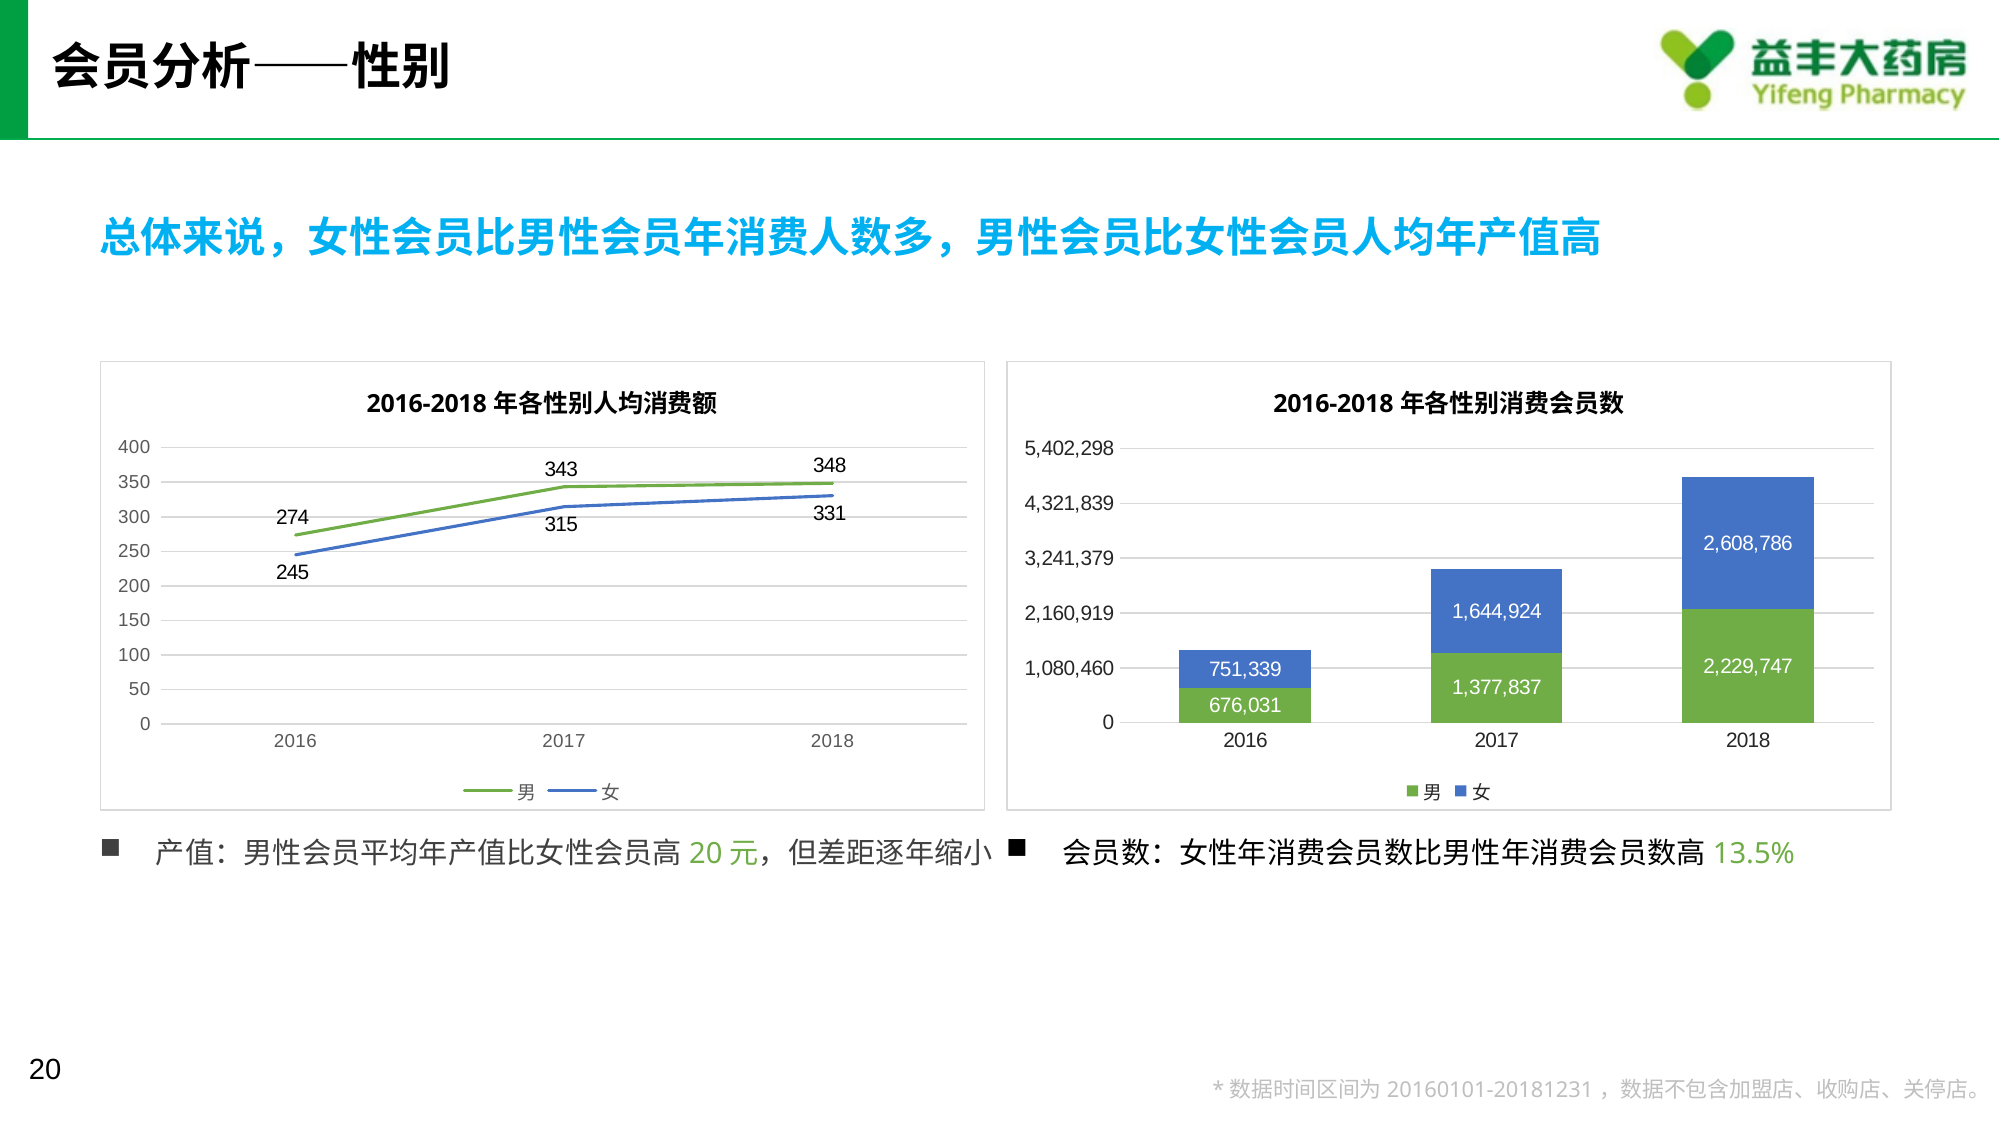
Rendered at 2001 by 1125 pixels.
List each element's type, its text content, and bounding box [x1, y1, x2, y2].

text_box [1600, 973, 2000, 1125]
text_box 总体来说，女性会员比男性会员年消费人数多，男性会员比女性会员人均年产值高 [99, 223, 1909, 262]
text_box 会员分析——性别 [51, 41, 996, 97]
text_box 会员数：女性年消费会员数比男性年消费会员数高13.5% [1006, 816, 1903, 870]
text_box 20 [14, 1042, 150, 1103]
text_box 产值：男性会员平均年产值比女性会员高20元，但差距逐年缩小 [99, 816, 1006, 870]
text_box *数据时间区间为20160101-20181231，数据不包含加盟店、收购店、关停店。 [1212, 1078, 1991, 1103]
chart [99, 360, 986, 811]
text_box [0, 0, 29, 140]
chart [1006, 360, 1892, 811]
picture [1640, 11, 1991, 127]
